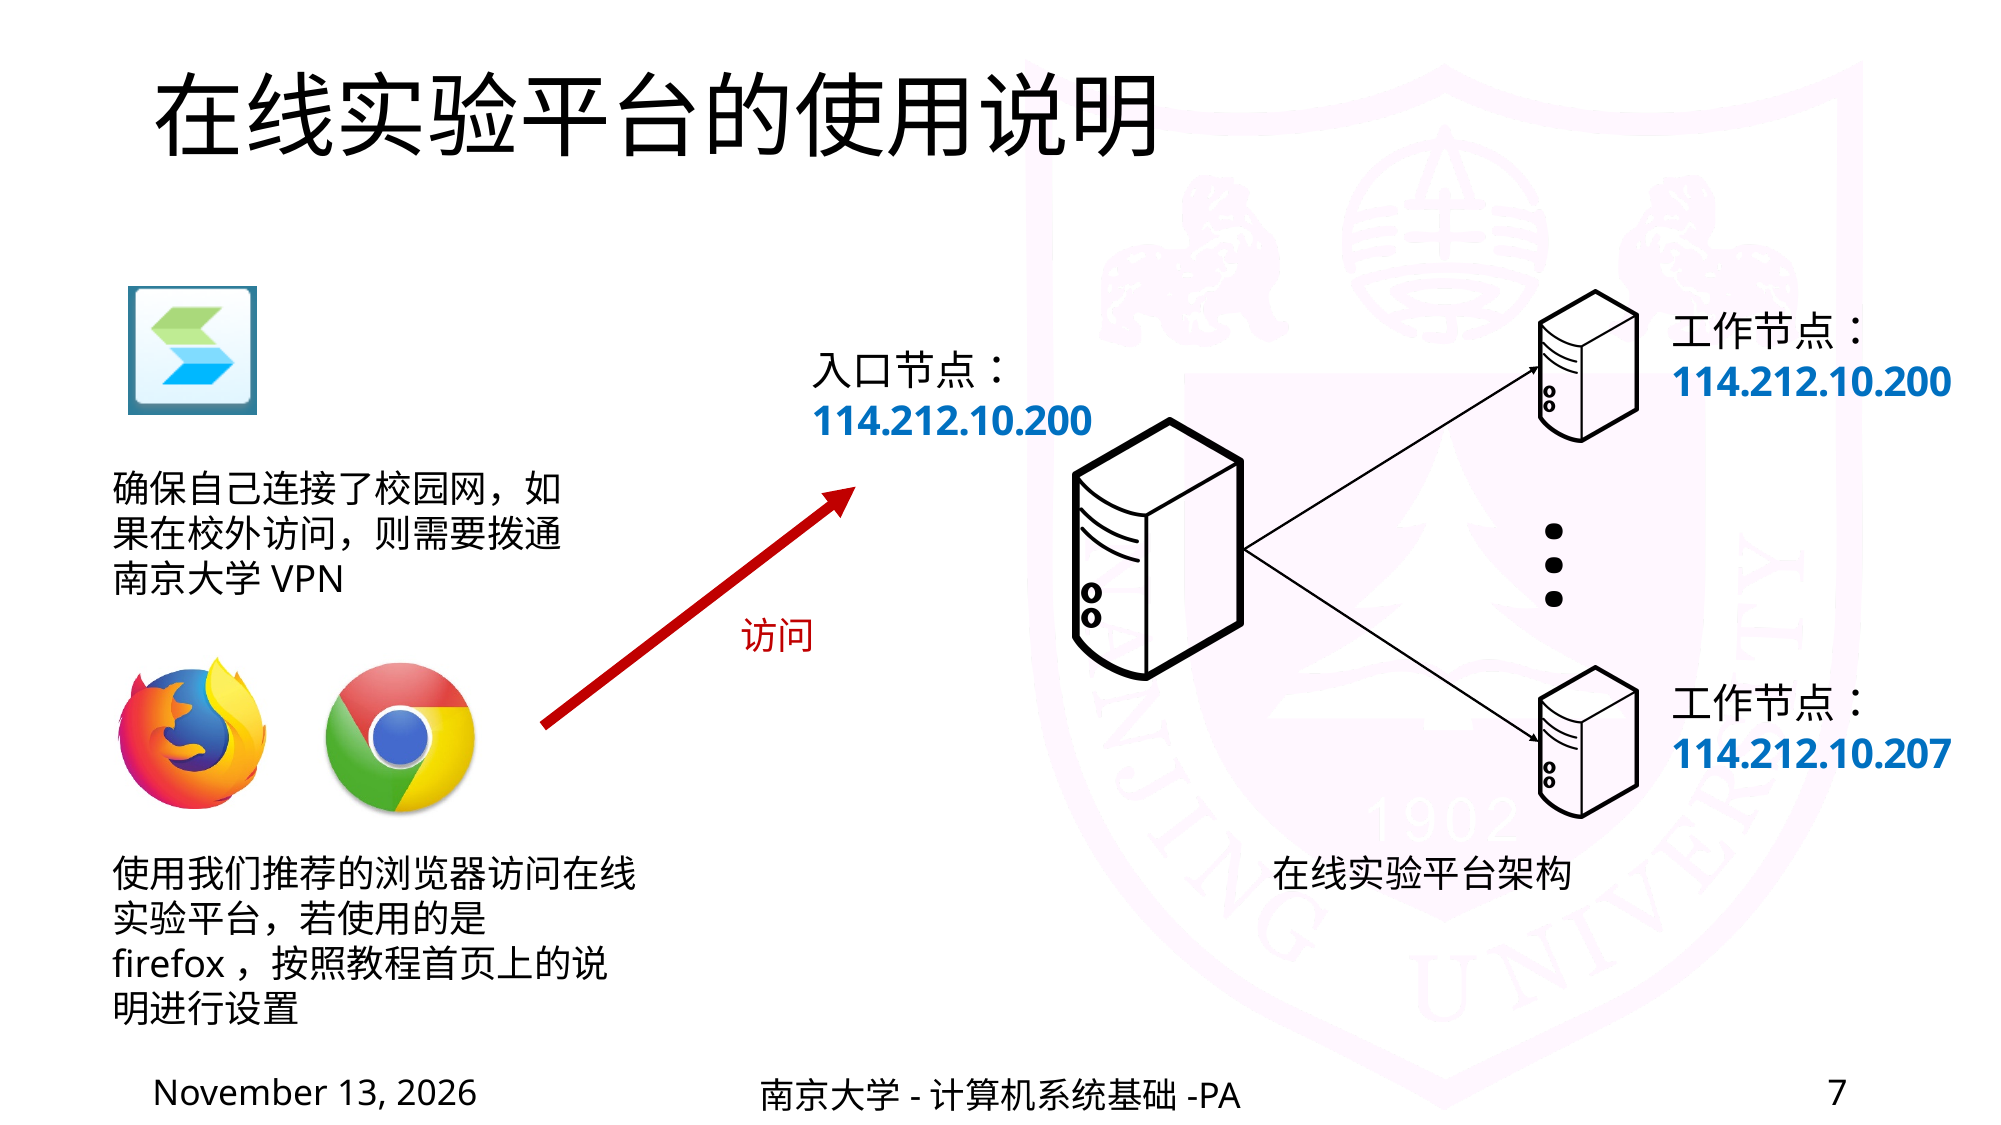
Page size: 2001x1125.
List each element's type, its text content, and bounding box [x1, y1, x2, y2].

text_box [542, 486, 856, 727]
picture [295, 653, 506, 822]
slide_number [137, 1064, 588, 1125]
text_box 使用我们推荐的浏览器访问在线实验平台，若使用的是firefox，按照教程首页上的说明进行设置 [97, 842, 657, 1038]
slide_number 7 [1412, 1064, 1863, 1125]
picture [786, 288, 1978, 820]
picture [92, 655, 290, 809]
footer 南京大学-计算机系统基础-PA [662, 1064, 1338, 1125]
title 在线实验平台的使用说明 [137, 59, 1863, 181]
text_box 确保自己连接了校园网，如果在校外访问，则需要拨通南京大学VPN [97, 457, 611, 608]
picture [128, 286, 257, 415]
text_box 在线实验平台架构 [1258, 842, 1588, 903]
